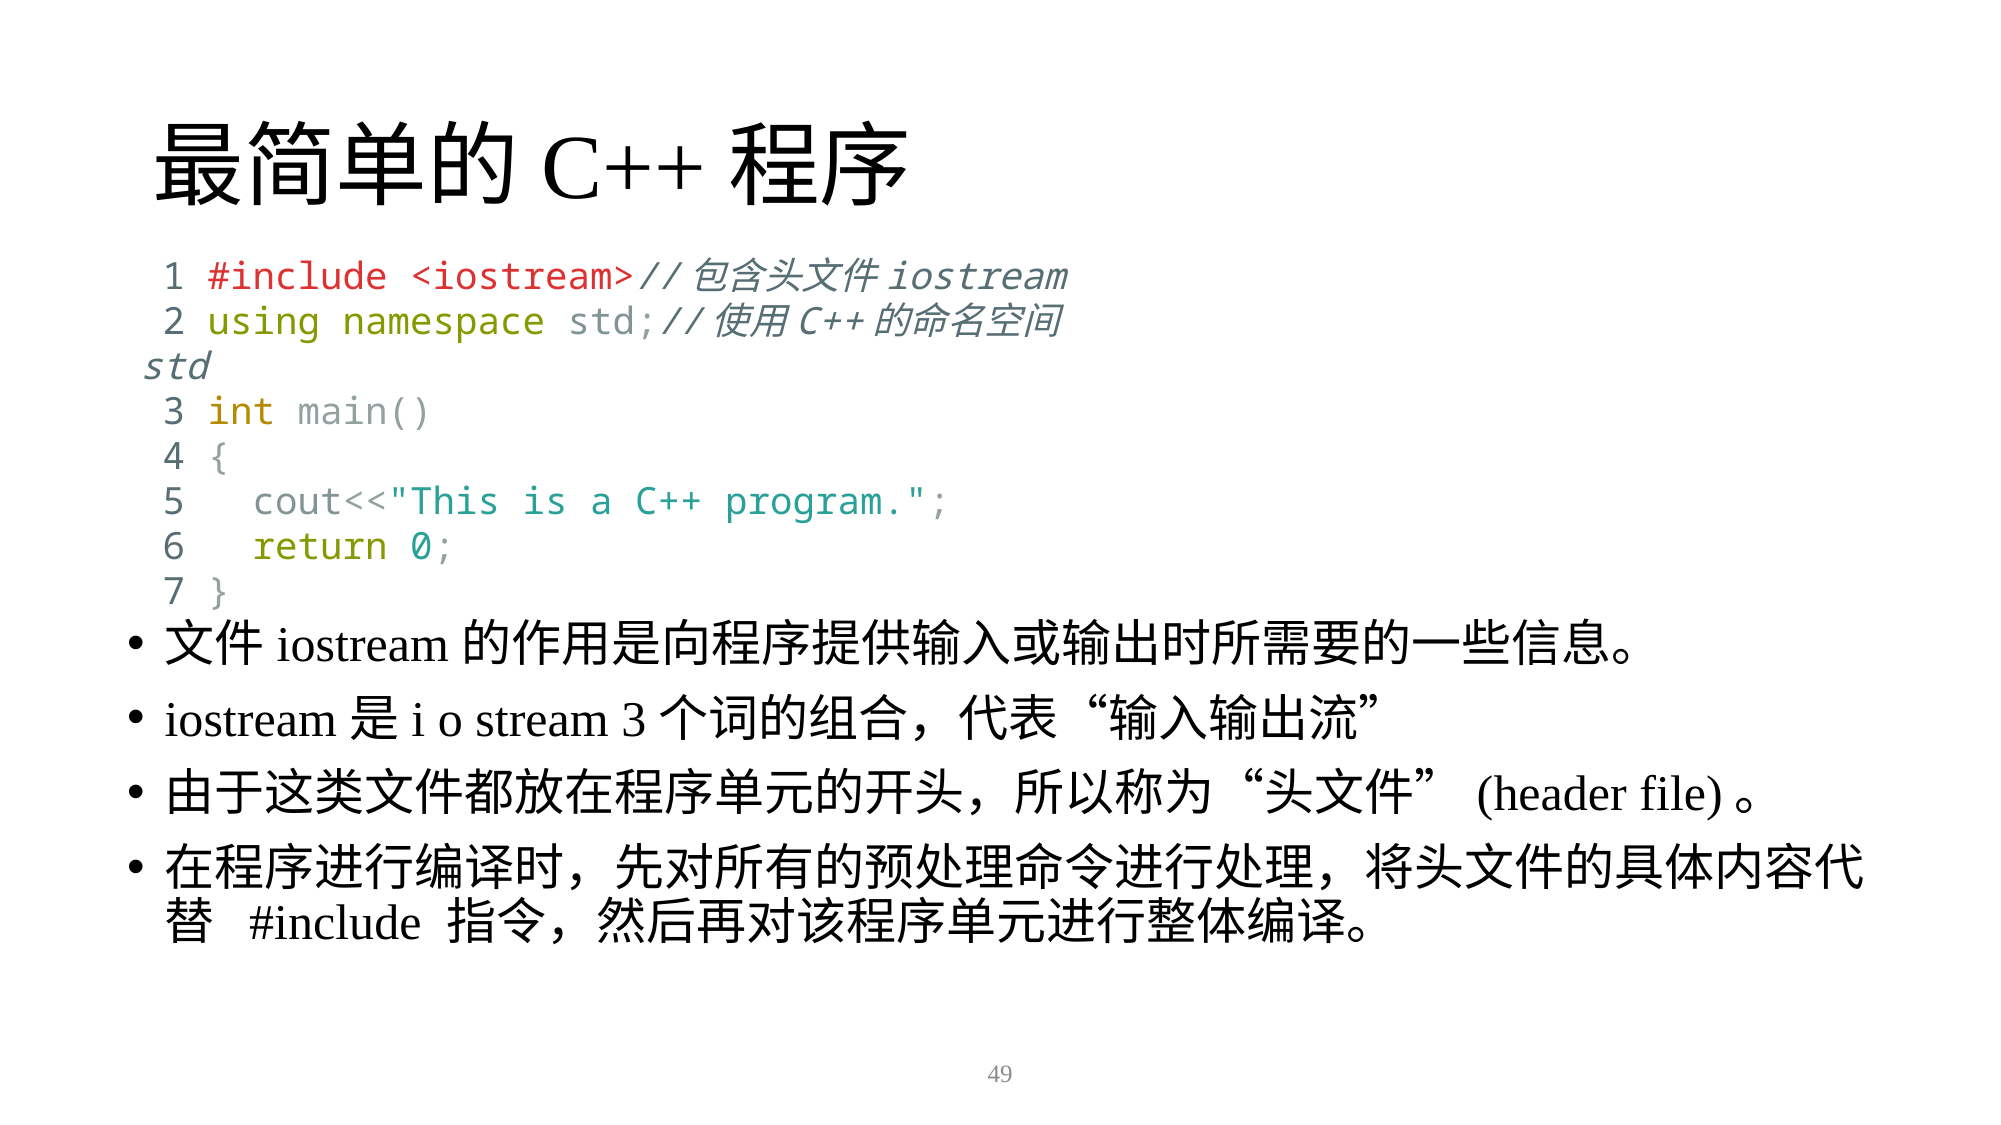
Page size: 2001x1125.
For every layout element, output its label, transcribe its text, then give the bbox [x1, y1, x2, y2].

title 最简单的C++程序 [137, 59, 1863, 278]
text_box 文件iostream的作用是向程序提供输入或输出时所需要的一些信息。 iostream是i o stream 3个词的组合，代表“输入输出流” 由于这类文件都放在程序单元的开头，所以称为“头文件”(header file)。 在程序进行编译时，先对所有的预处理命令进行处理，将头文件的具体内容代替 #include 指令，然后再对该程序单元进行整体编译。 [112, 610, 1899, 1051]
text_box 1 #include <iostream>//包含头文件iostream 2 using namespace std;//使用C++的命名空间std 3 int main() 4 { 5 cout<<"This is a C++ program."; 6 return 0; 7 } [125, 244, 1126, 610]
slide_number 49 [938, 1051, 1062, 1103]
